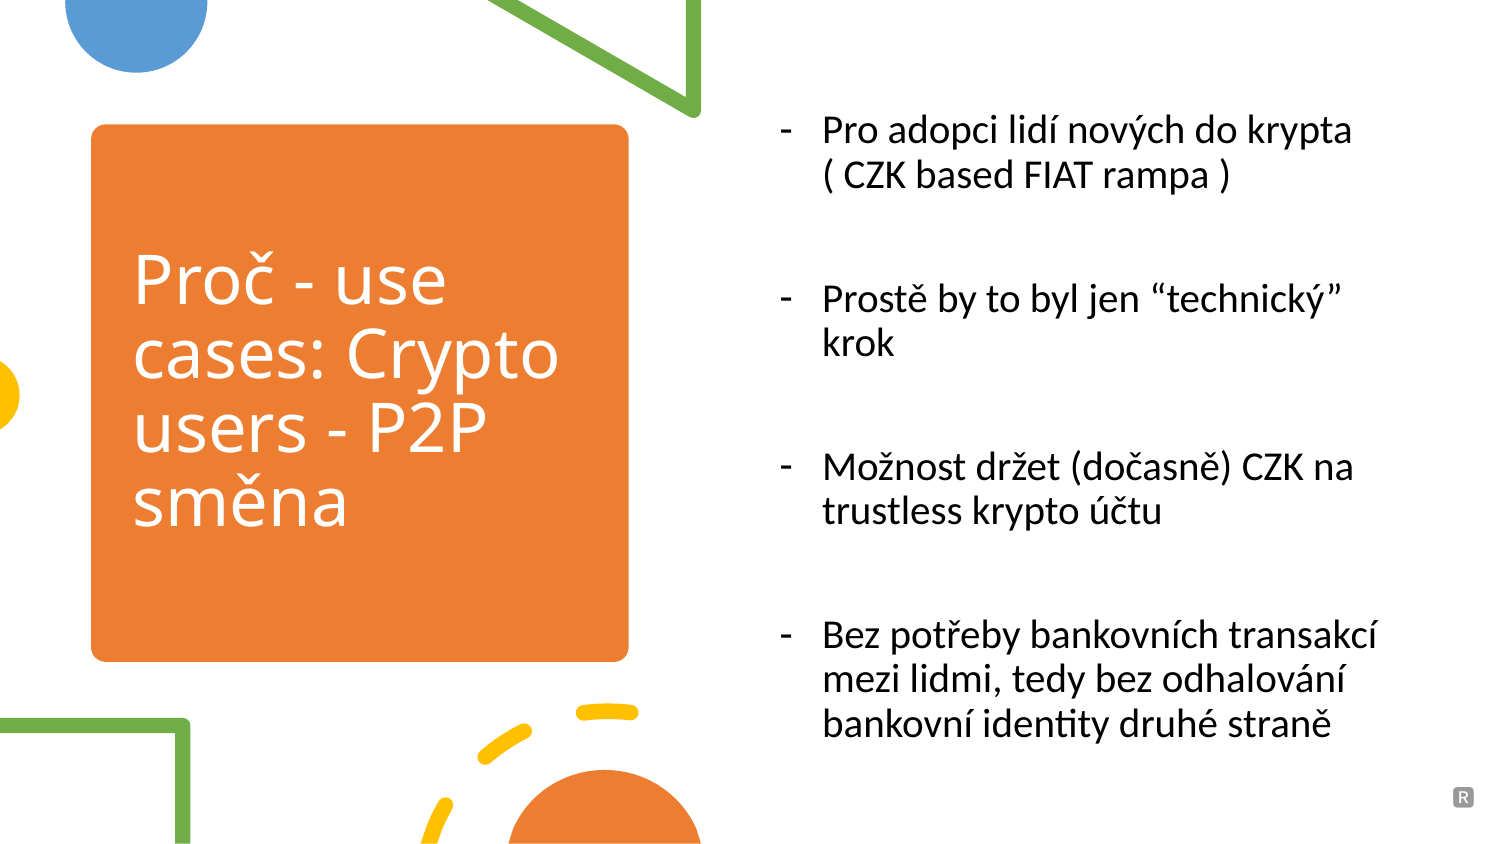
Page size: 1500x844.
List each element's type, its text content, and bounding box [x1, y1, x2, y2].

title Proč - use cases: Crypto users - P2P směna [117, 136, 603, 650]
list Pro adopci lidí nových do krypta ( CZK based FIAT rampa ) Prostě by to byl jen “technický” krok Možnost držet (dočasně) CZK na trustless krypto účtu Bez potřeby bankovních transakcí mezi lidmi, tedy bez odhalování bankovní identity druhé straně [750, 100, 1397, 770]
text_box [0, 717, 191, 844]
text_box [477, 723, 532, 765]
text_box [575, 703, 639, 721]
text_box [64, 0, 209, 74]
text_box [0, 0, 1500, 844]
text_box [507, 768, 703, 844]
text_box 🆁 [1435, 766, 1499, 825]
text_box [89, 123, 630, 663]
text_box [487, 0, 702, 119]
text_box [420, 797, 454, 844]
text_box [0, 360, 21, 431]
